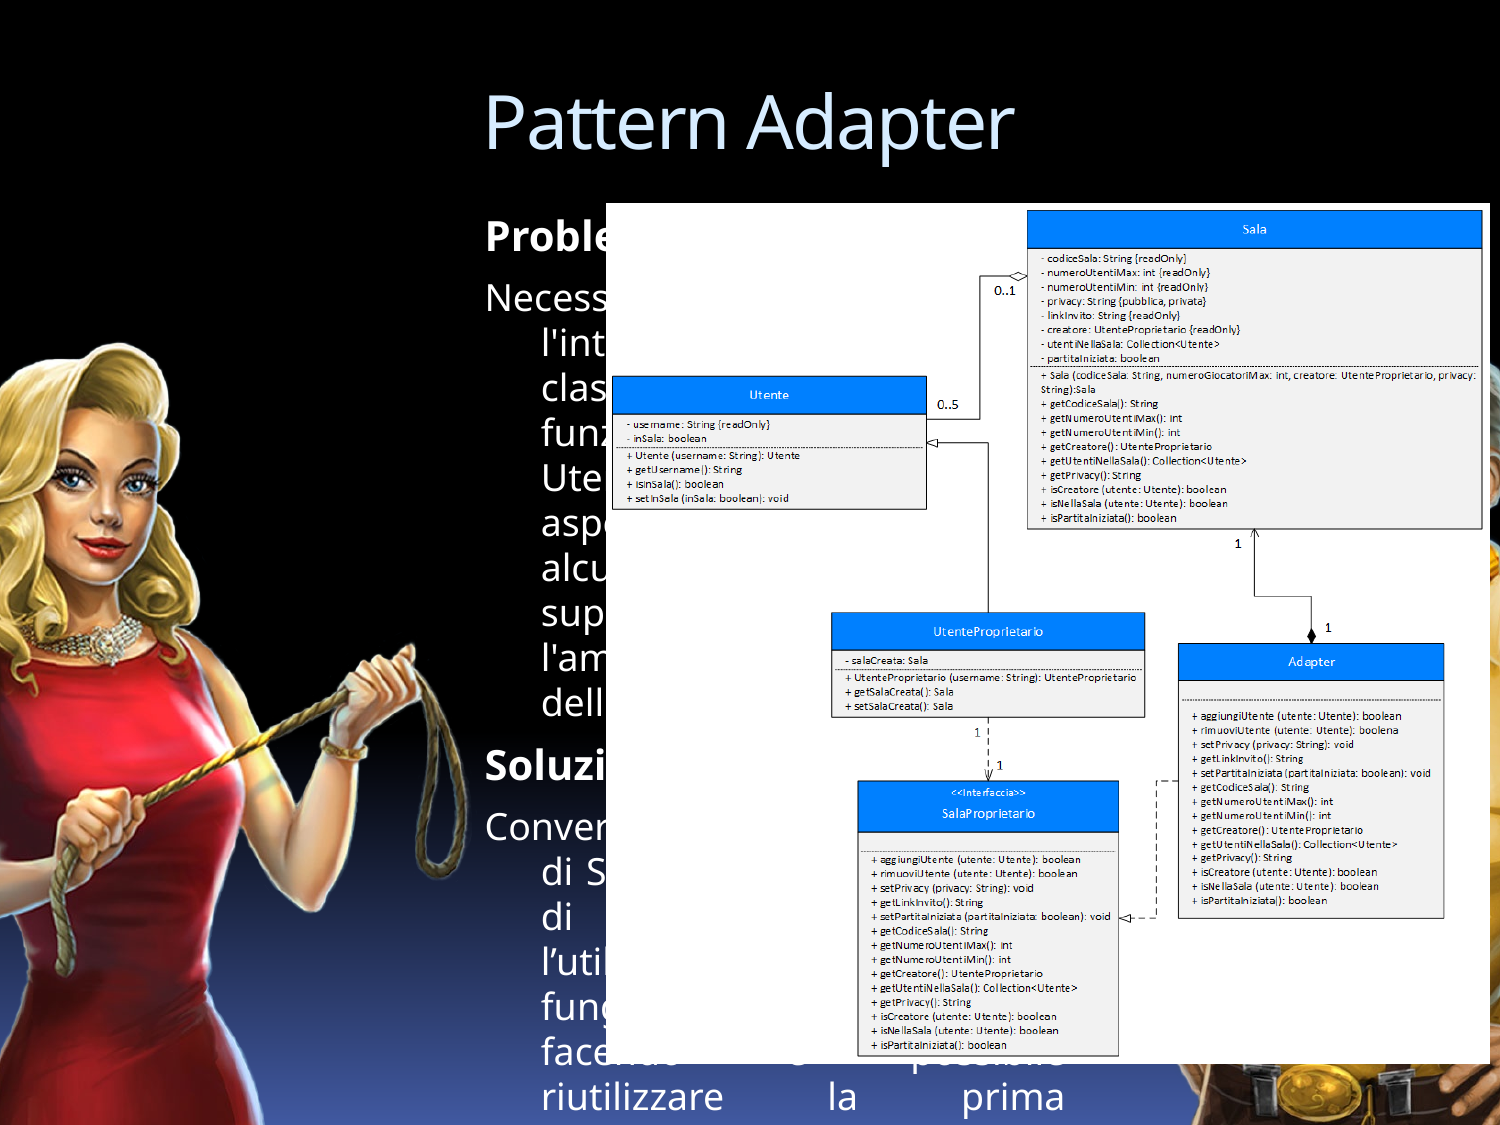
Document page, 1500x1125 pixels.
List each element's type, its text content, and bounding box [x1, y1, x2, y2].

text_box Problema: Necessità di convertire l'interfaccia "originale" della classe Sala, in una con funzionalità aggiuntive: UtenteProprietario si aspetta di poter svolgere alcune funzionalità in più (da superutente) che riguardano l'amministrazione della sala e delle sue proprietà. Soluzione: Convertire l’interfaccia originale di Sala nell’interfaccia diversa di SalaProprietario, tramite l’utilizzo di una classe che funge da adattatore. Così facendo è possibile riutilizzare la prima aggiungendovi nuove funzionalità. [458, 202, 1081, 1083]
picture [611, 209, 1500, 1125]
text_box Pattern Adapter [112, 67, 1388, 173]
picture [0, 314, 483, 1125]
